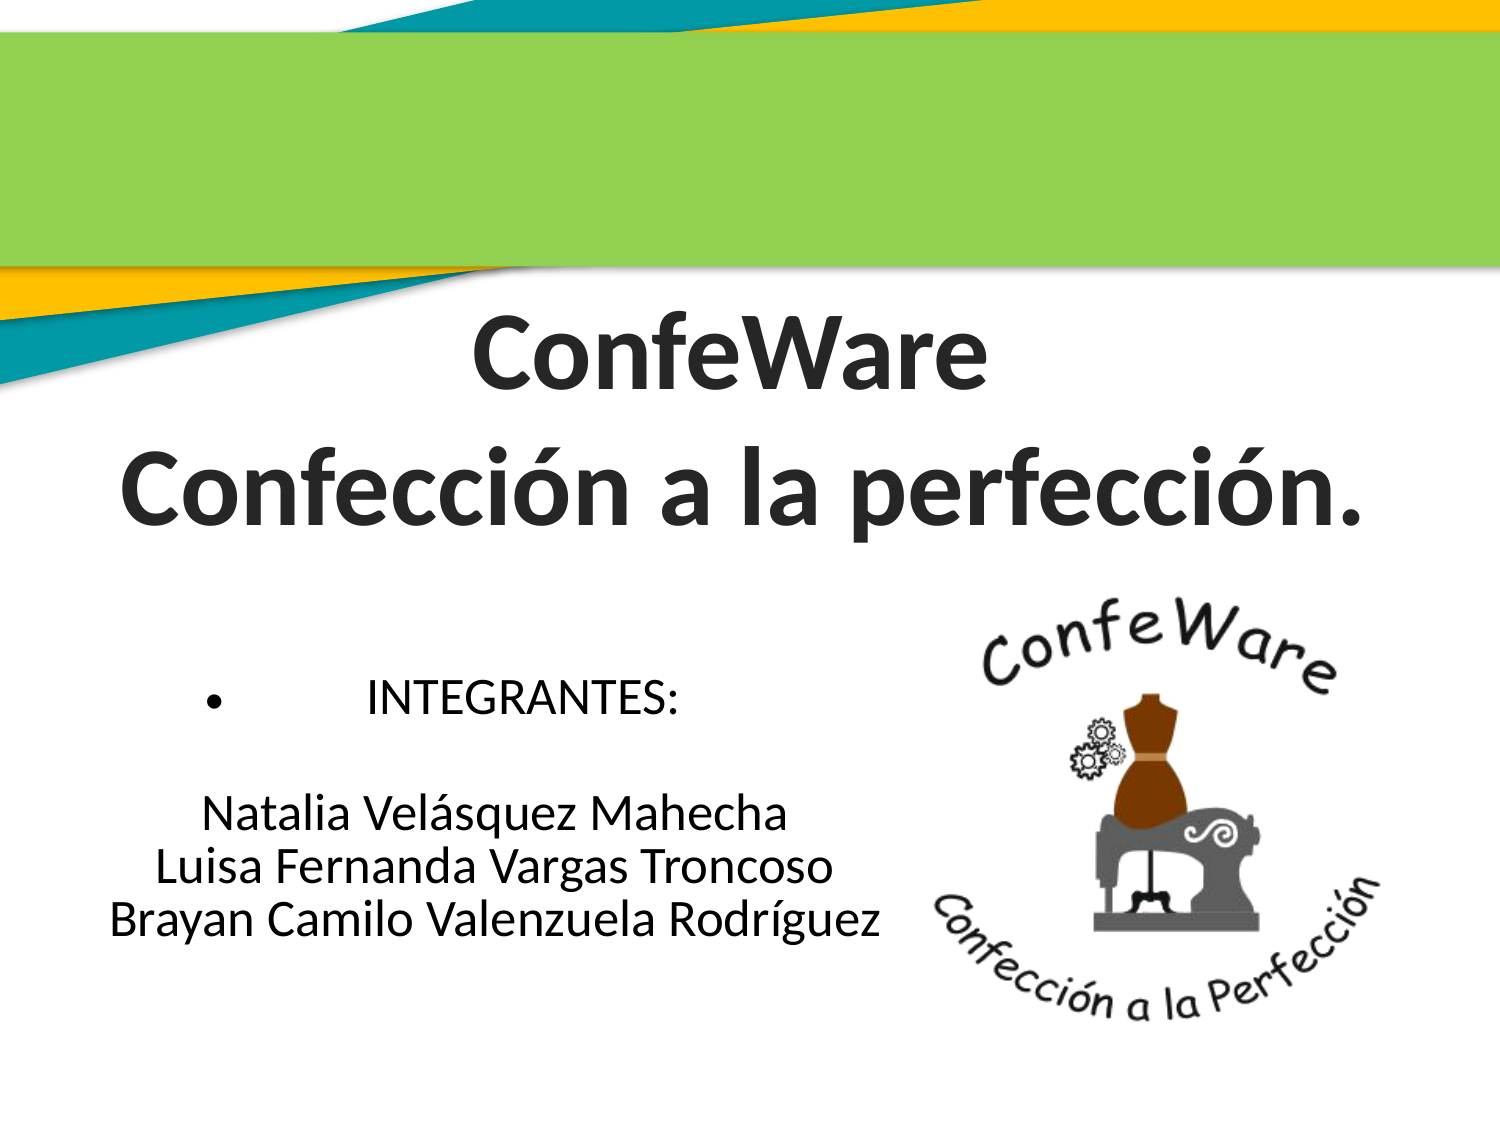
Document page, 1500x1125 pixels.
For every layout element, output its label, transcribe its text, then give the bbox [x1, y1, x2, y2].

text_box INTEGRANTES: Natalia Velásquez Mahecha Luisa Fernanda Vargas Troncoso Brayan Camilo Valenzuela Rodríguez [0, 667, 912, 959]
text_box ConfeWare Confección a la perfección. [74, 0, 1415, 690]
picture [917, 592, 1415, 1034]
